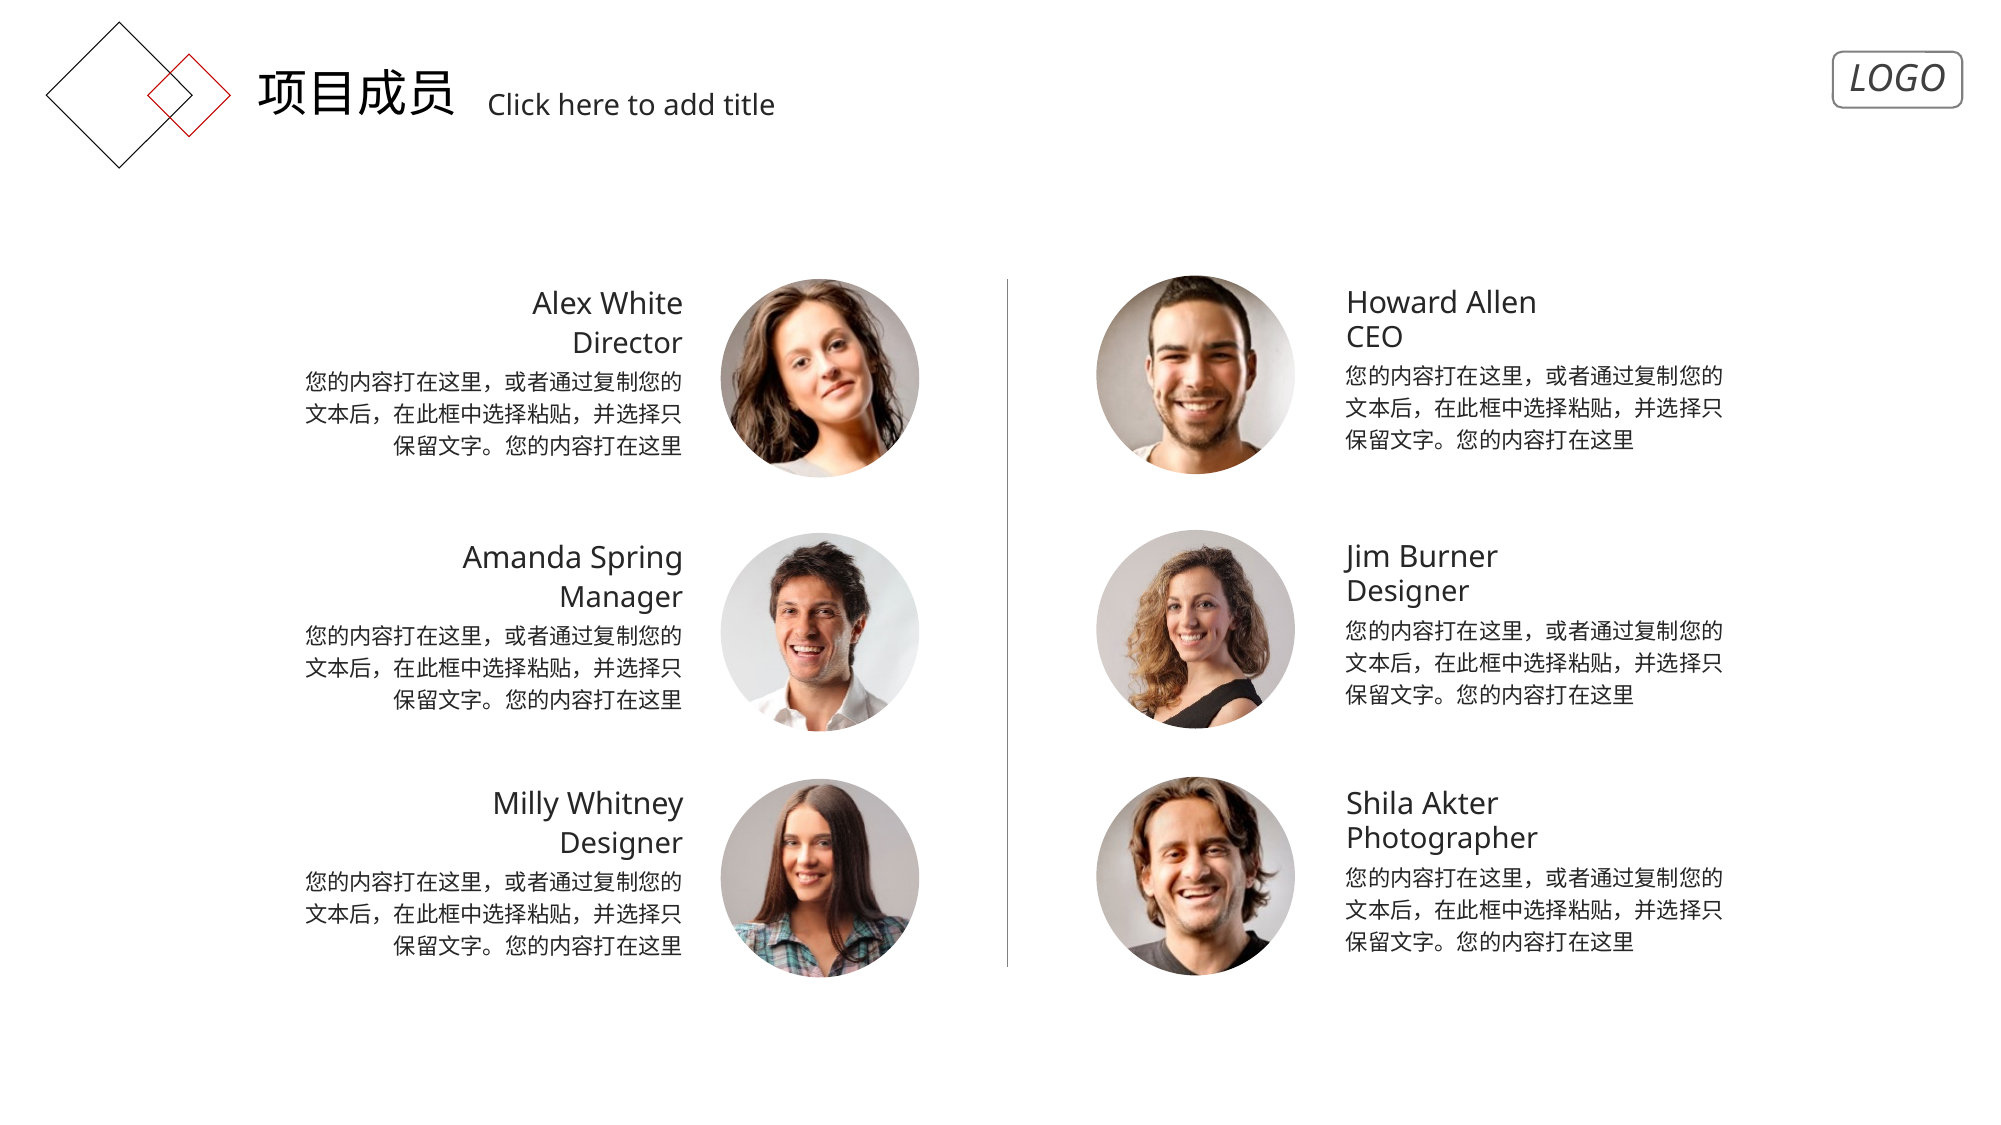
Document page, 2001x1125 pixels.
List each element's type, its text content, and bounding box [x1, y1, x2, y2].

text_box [279, 276, 698, 468]
text_box [1095, 528, 1296, 730]
text_box [719, 777, 921, 979]
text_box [1331, 776, 1750, 964]
text_box [1095, 274, 1296, 476]
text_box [279, 530, 698, 722]
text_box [279, 776, 698, 968]
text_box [1331, 275, 1750, 463]
text_box Click here to add title [473, 72, 792, 129]
text_box [719, 531, 921, 733]
text_box 项目成员 [162, 54, 473, 129]
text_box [1331, 529, 1750, 717]
text_box [719, 277, 921, 479]
text_box [1095, 775, 1296, 977]
